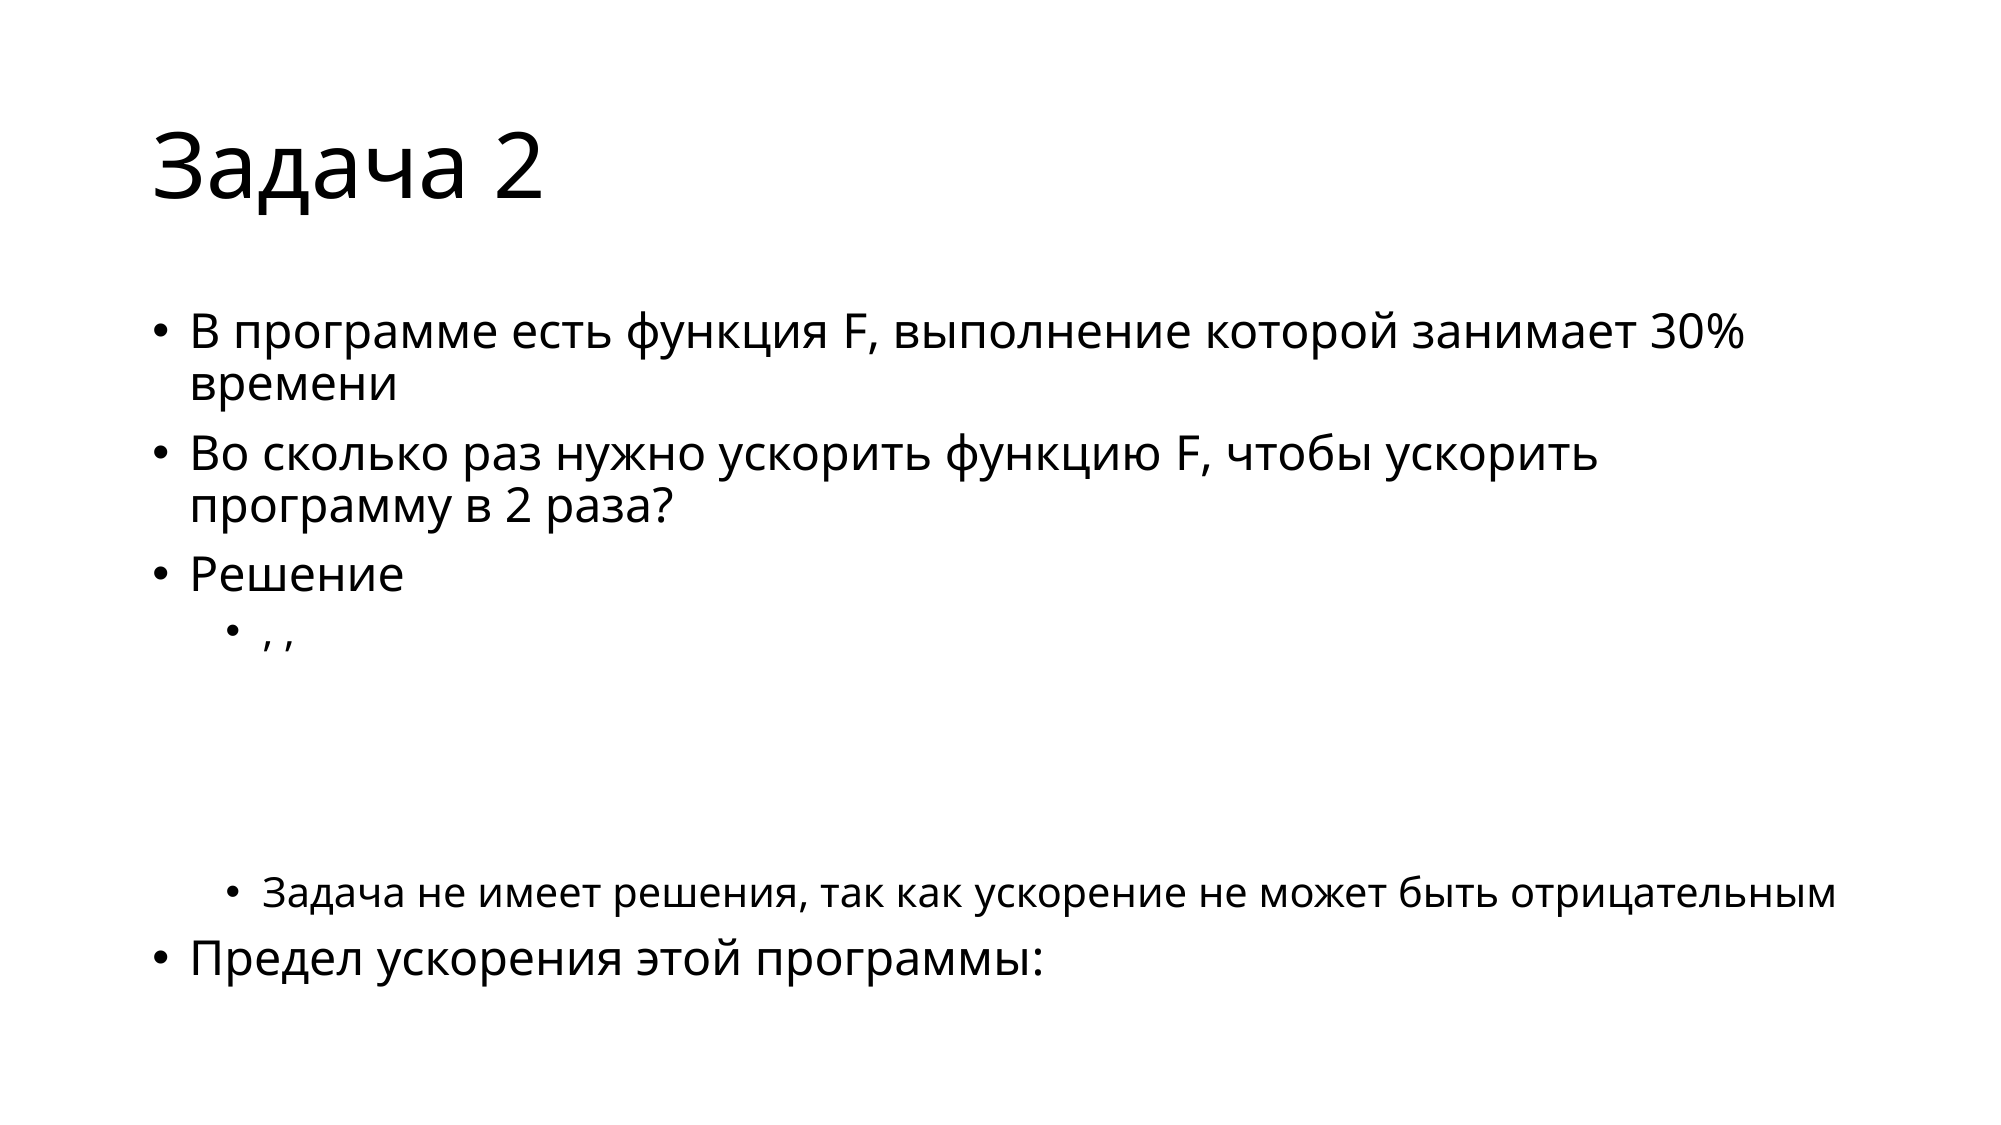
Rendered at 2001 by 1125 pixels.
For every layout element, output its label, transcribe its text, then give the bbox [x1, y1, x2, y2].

title Задача 2 [137, 59, 1863, 278]
